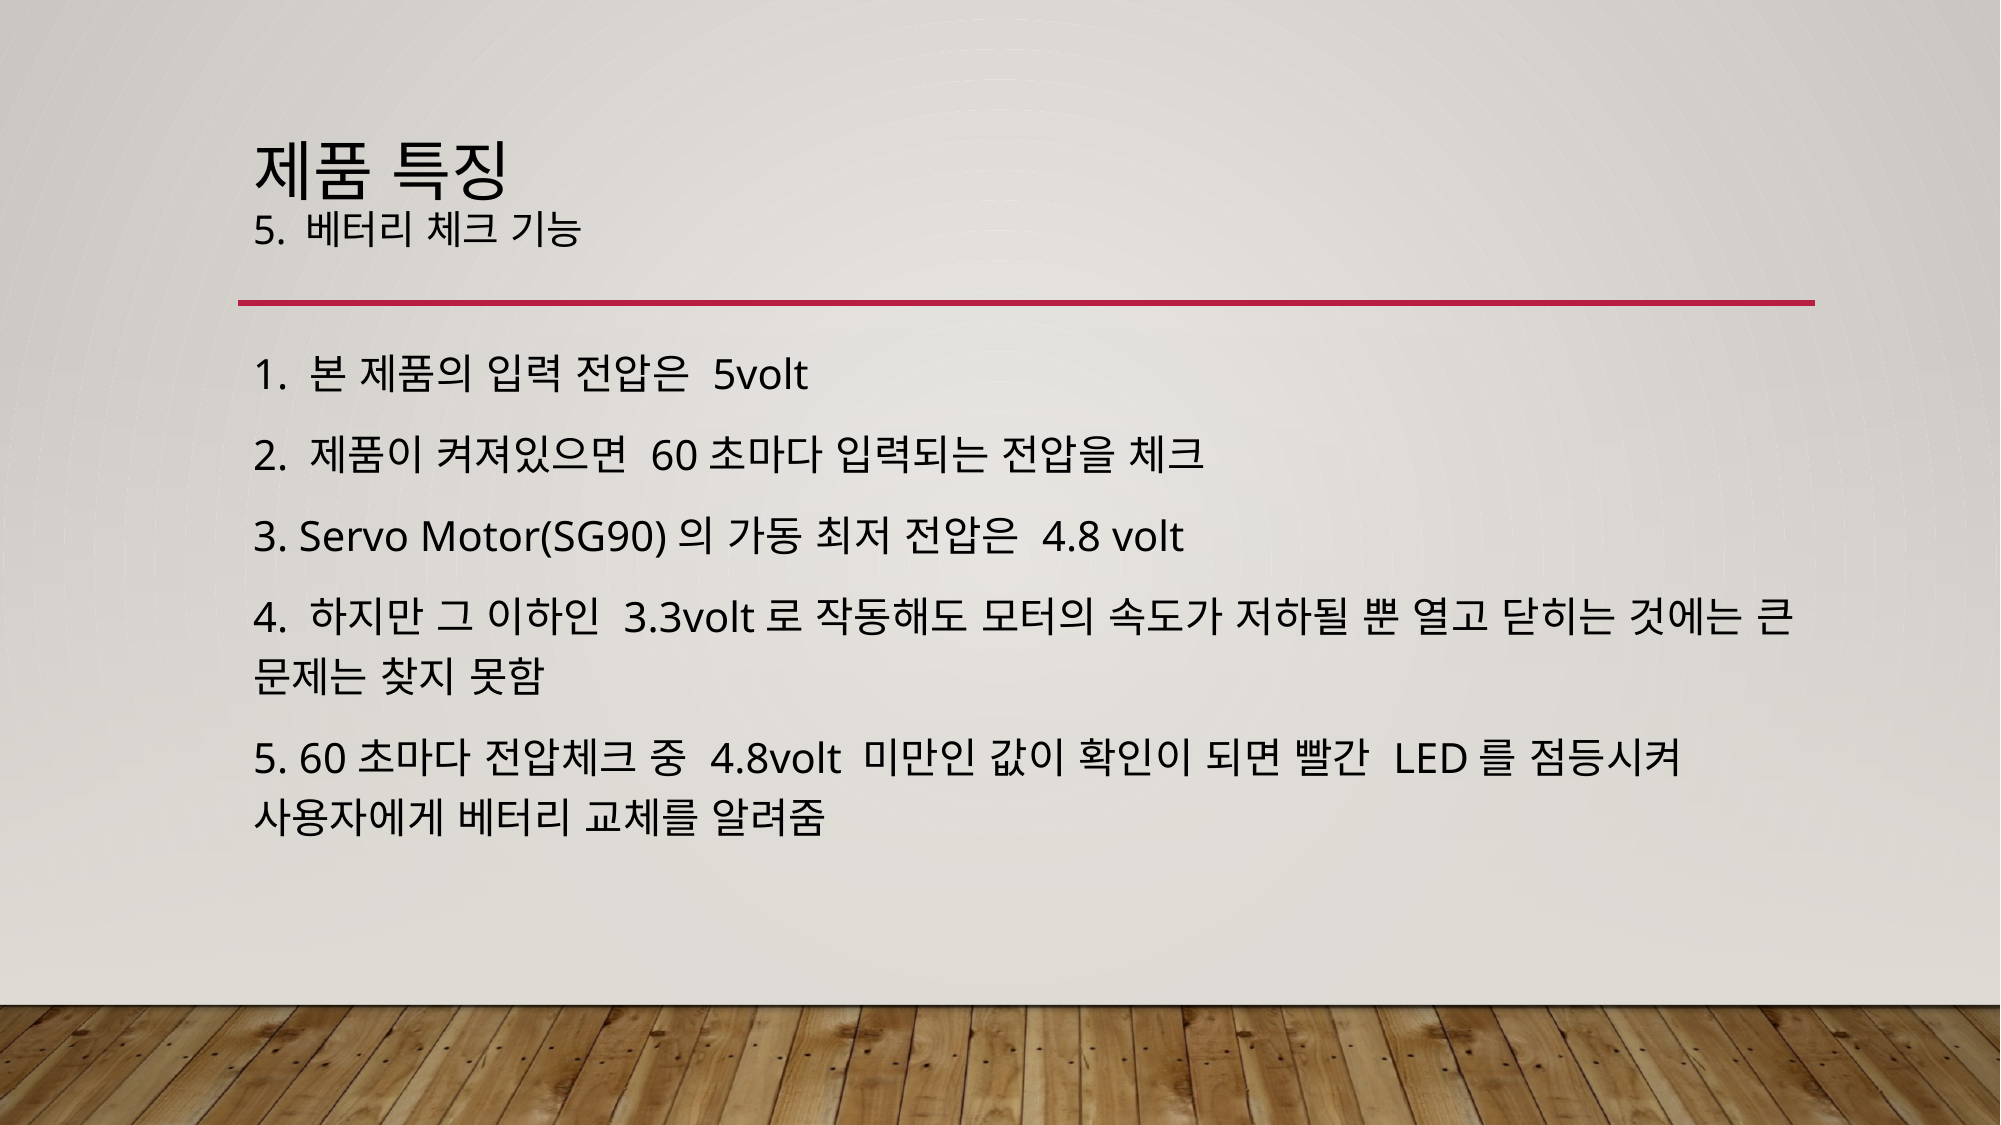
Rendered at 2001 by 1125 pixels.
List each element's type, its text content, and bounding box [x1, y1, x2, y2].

list 1. 본 제품의 입력 전압은 5volt 2. 제품이 켜져있으면 60초마다 입력되는 전압을 체크 3. Servo Motor(SG90)의 가동 최저 전압은 4.8 volt 4. 하지만 그 이하인 3.3volt로 작동해도 모터의 속도가 저하될 뿐 열고 닫히는 것에는 큰 문제는 찾지 못함 5. 60초마다 전압체크 중 4.8volt 미만인 값이 확인이 되면 빨간 LED를 점등시켜 사용자에게 베터리 교체를 알려줌 [238, 330, 1814, 897]
picture [0, 1005, 2000, 1125]
title 제품 특징 5. 베터리 체크 기능 [238, 131, 1814, 305]
